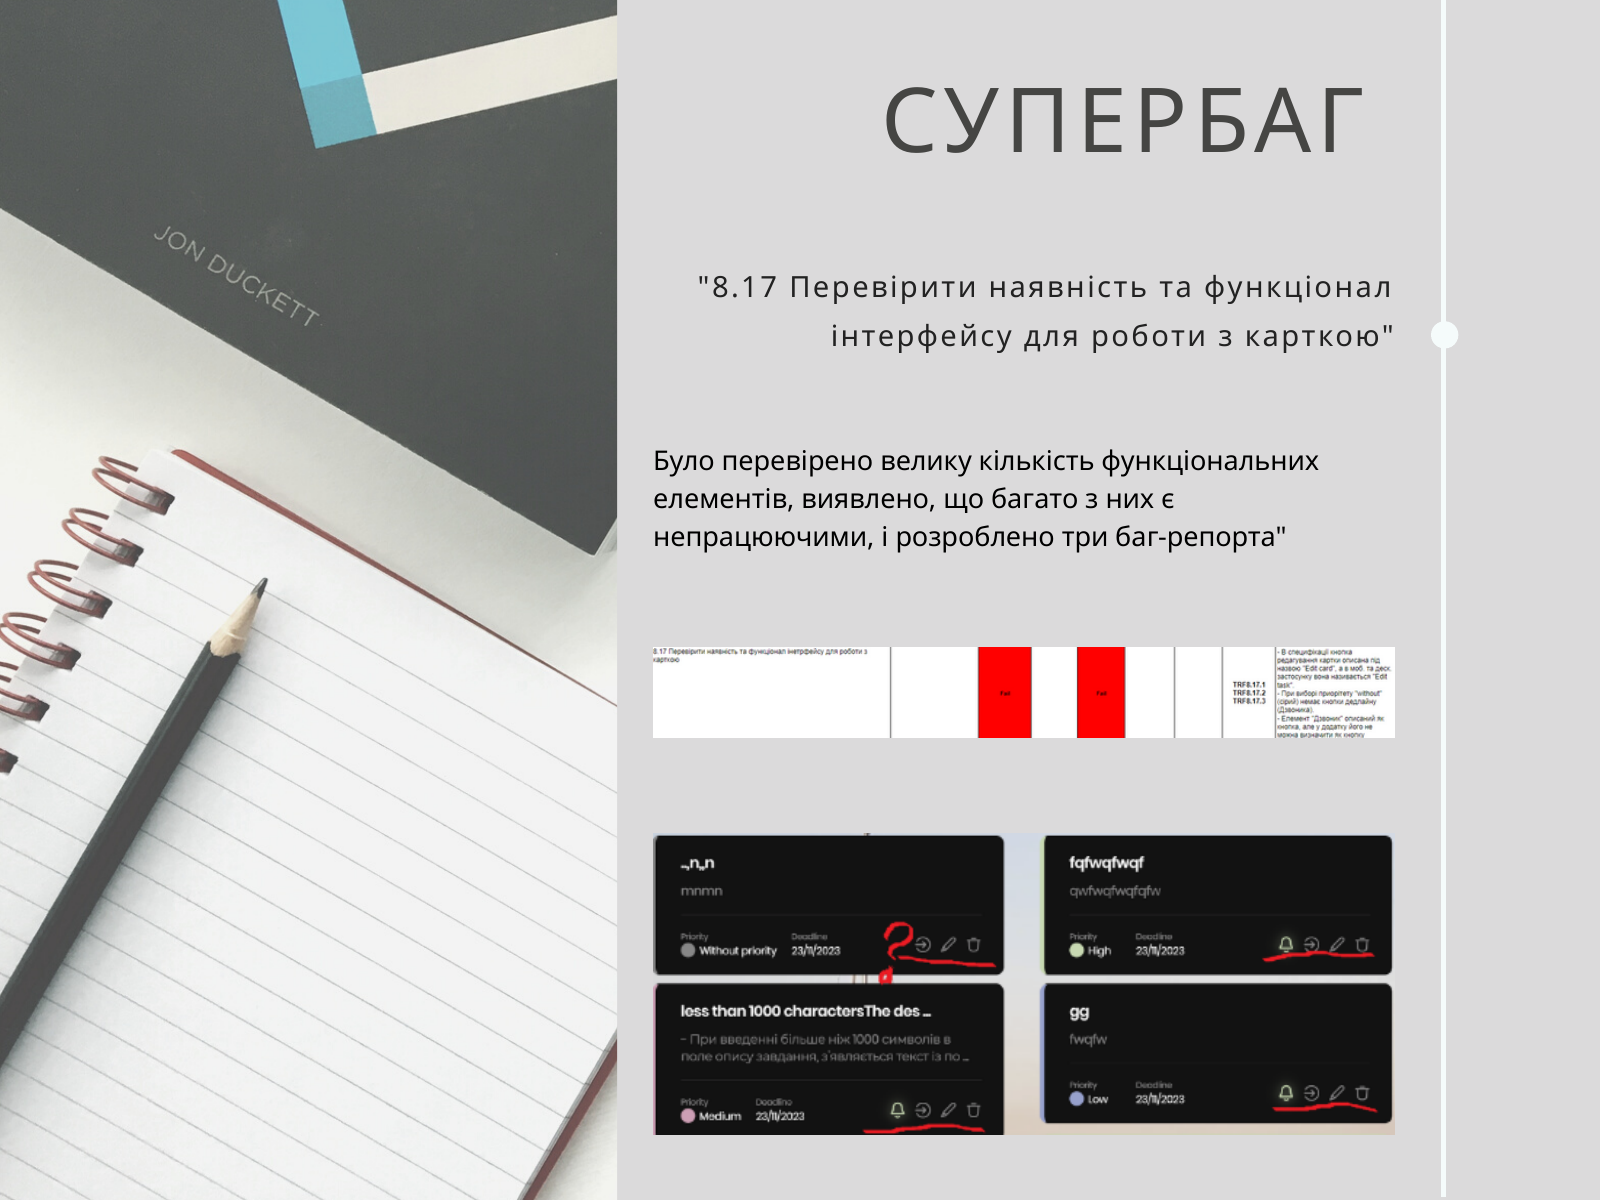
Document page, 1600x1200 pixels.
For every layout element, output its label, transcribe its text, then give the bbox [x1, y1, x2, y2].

text_box СУПЕРБАГ [653, 50, 1395, 171]
text_box "8.17 Перевірити наявність та функціонал інтерфейсу для роботи з карткою" [653, 255, 1395, 352]
text_box [653, 833, 1395, 1135]
text_box [653, 647, 1395, 739]
text_box Було перевірено велику кількість функціональних елементів, виявлено, що багато з них є непрацюючими, і розроблено три баг-репорта" [653, 437, 1395, 552]
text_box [0, 0, 618, 1200]
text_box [1430, 320, 1459, 349]
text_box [841, 592, 1600, 598]
